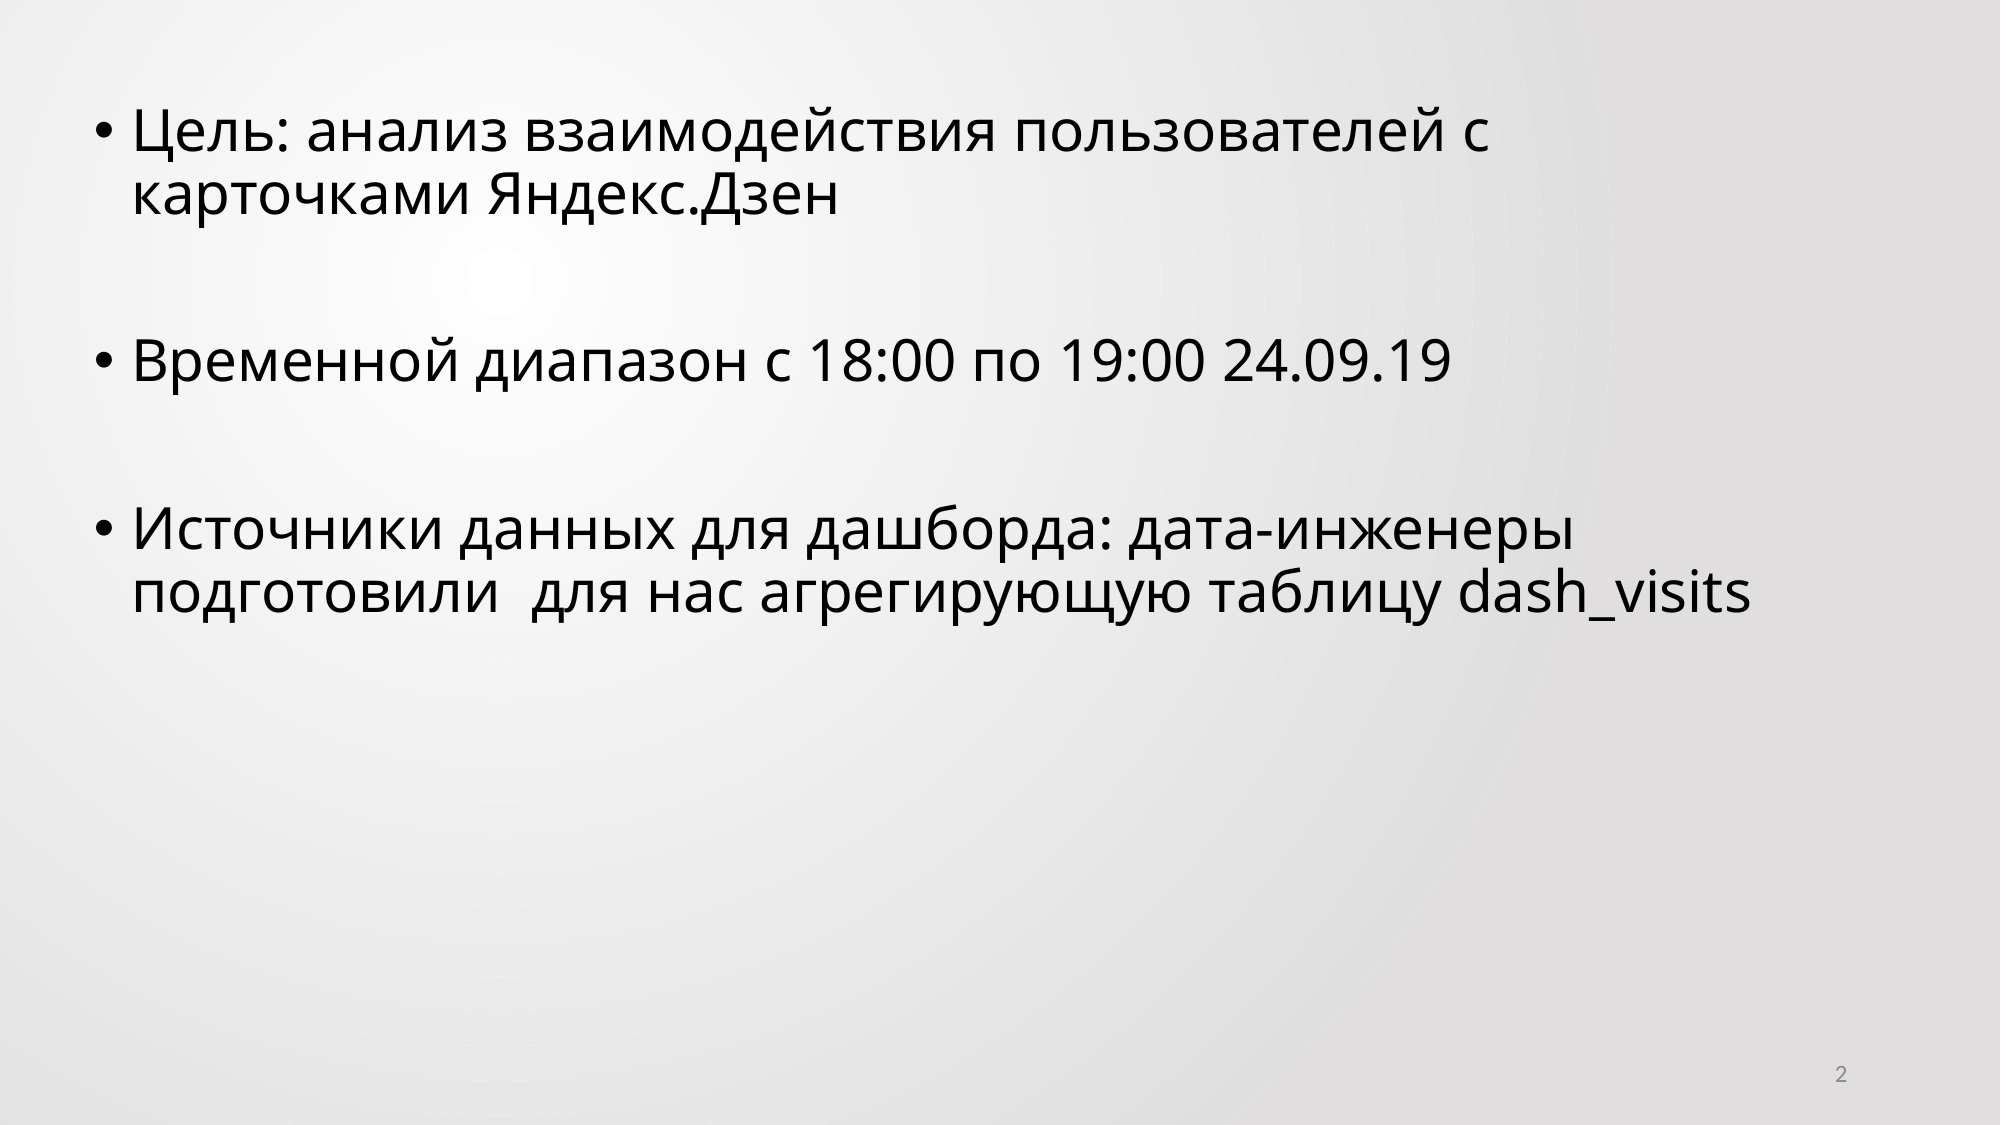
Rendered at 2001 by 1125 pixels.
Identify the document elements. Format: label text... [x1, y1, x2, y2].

list Цель: анализ взаимодействия пользователей с карточками Яндекс.Дзен Временной диапазон с 18:00 по 19:00 24.09.19 Источники данных для дашборда: дата-инженеры подготовили для нас агрегирующую таблицу dash_visits [78, 93, 1804, 808]
slide_number 2 [1412, 1042, 1863, 1103]
